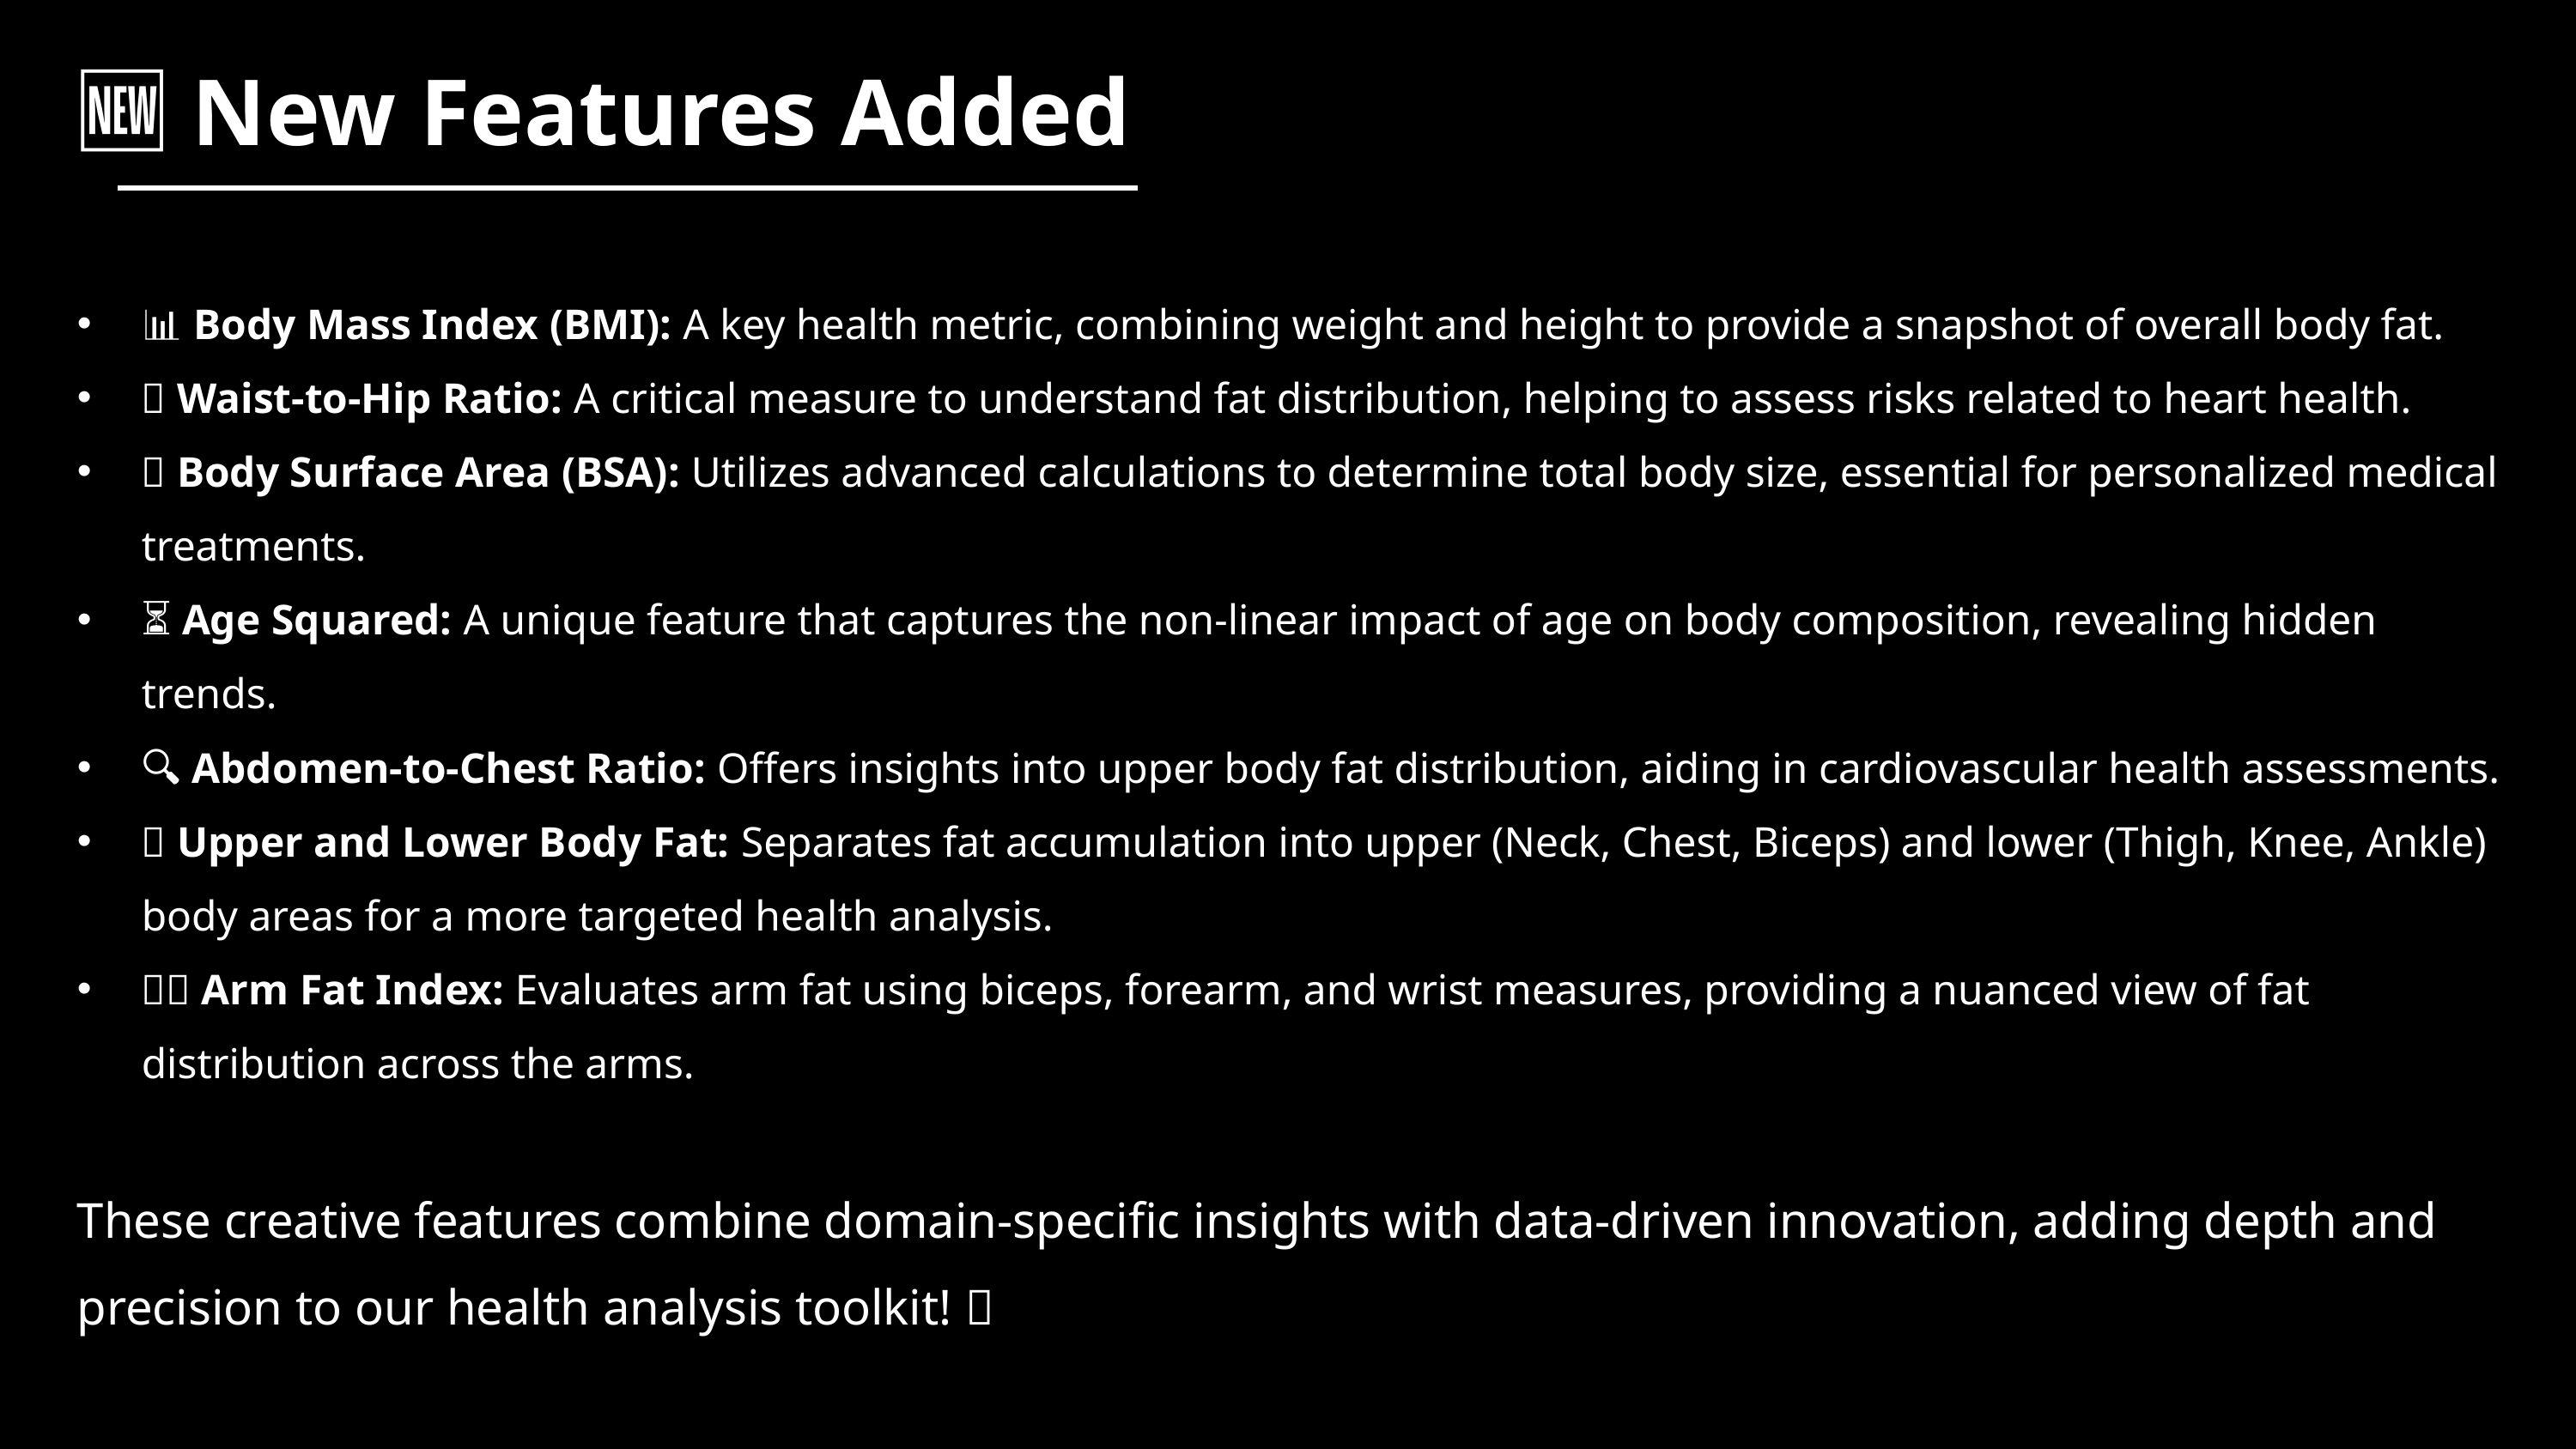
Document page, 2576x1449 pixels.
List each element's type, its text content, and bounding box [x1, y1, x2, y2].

text_box 🆕 New Features Added 📊 Body Mass Index (BMI): A key health metric, combining weight and height to provide a snapshot of overall body fat. 📏 Waist-to-Hip Ratio: A critical measure to understand fat distribution, helping to assess risks related to heart health. 📐 Body Surface Area (BSA): Utilizes advanced calculations to determine total body size, essential for personalized medical treatments. ⏳ Age Squared: A unique feature that captures the non-linear impact of age on body composition, revealing hidden trends. 🔍 Abdomen-to-Chest Ratio: Offers insights into upper body fat distribution, aiding in cardiovascular health assessments. 💪 Upper and Lower Body Fat: Separates fat accumulation into upper (Neck, Chest, Biceps) and lower (Thigh, Knee, Ankle) body areas for a more targeted health analysis. 💪🏽 Arm Fat Index: Evaluates arm fat using biceps, forearm, and wrist measures, providing a nuanced view of fat distribution across the arms. These creative features combine domain-specific insights with data-driven innovation, adding depth and precision to our health analysis toolkit! 🌟 [64, 48, 2533, 1342]
